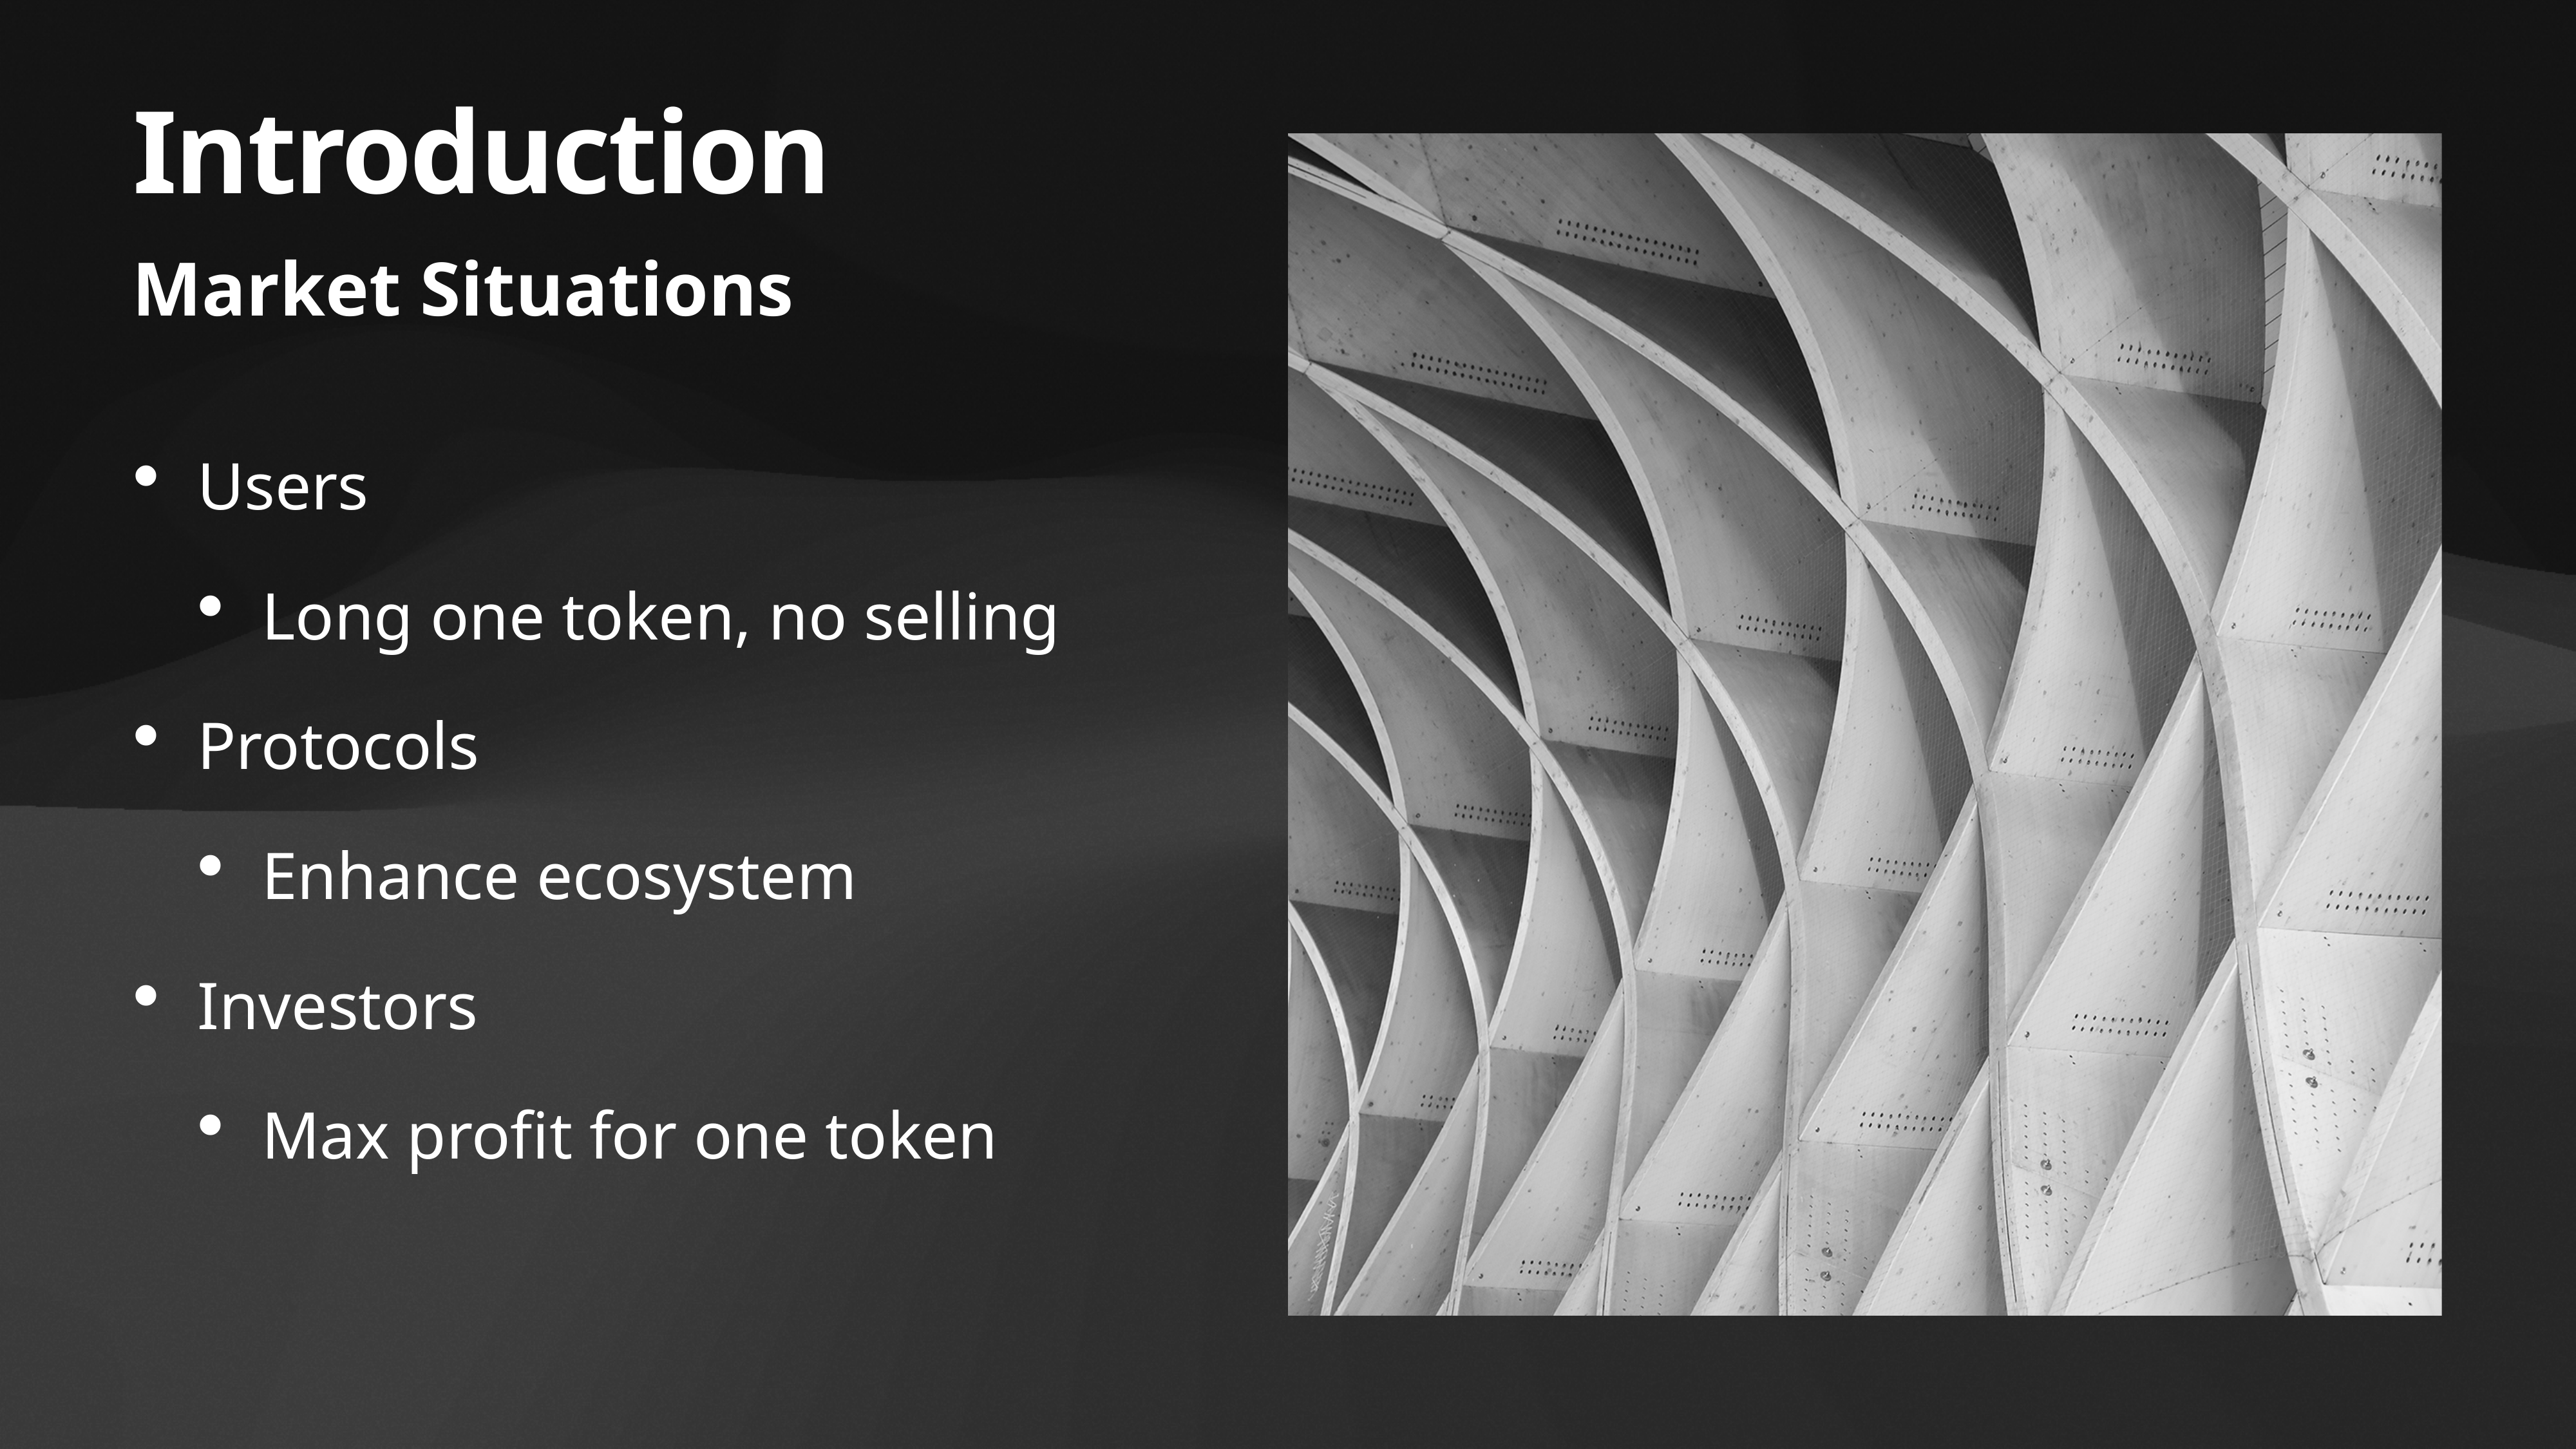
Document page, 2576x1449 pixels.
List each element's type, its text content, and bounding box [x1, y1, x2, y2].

list Users Long one token, no selling Protocols Enhance ecosystem Investors Max profit for one token [127, 448, 1161, 1321]
title Introduction [127, 100, 1161, 236]
picture [0, 0, 2576, 1449]
list Market Situations [127, 236, 1161, 337]
